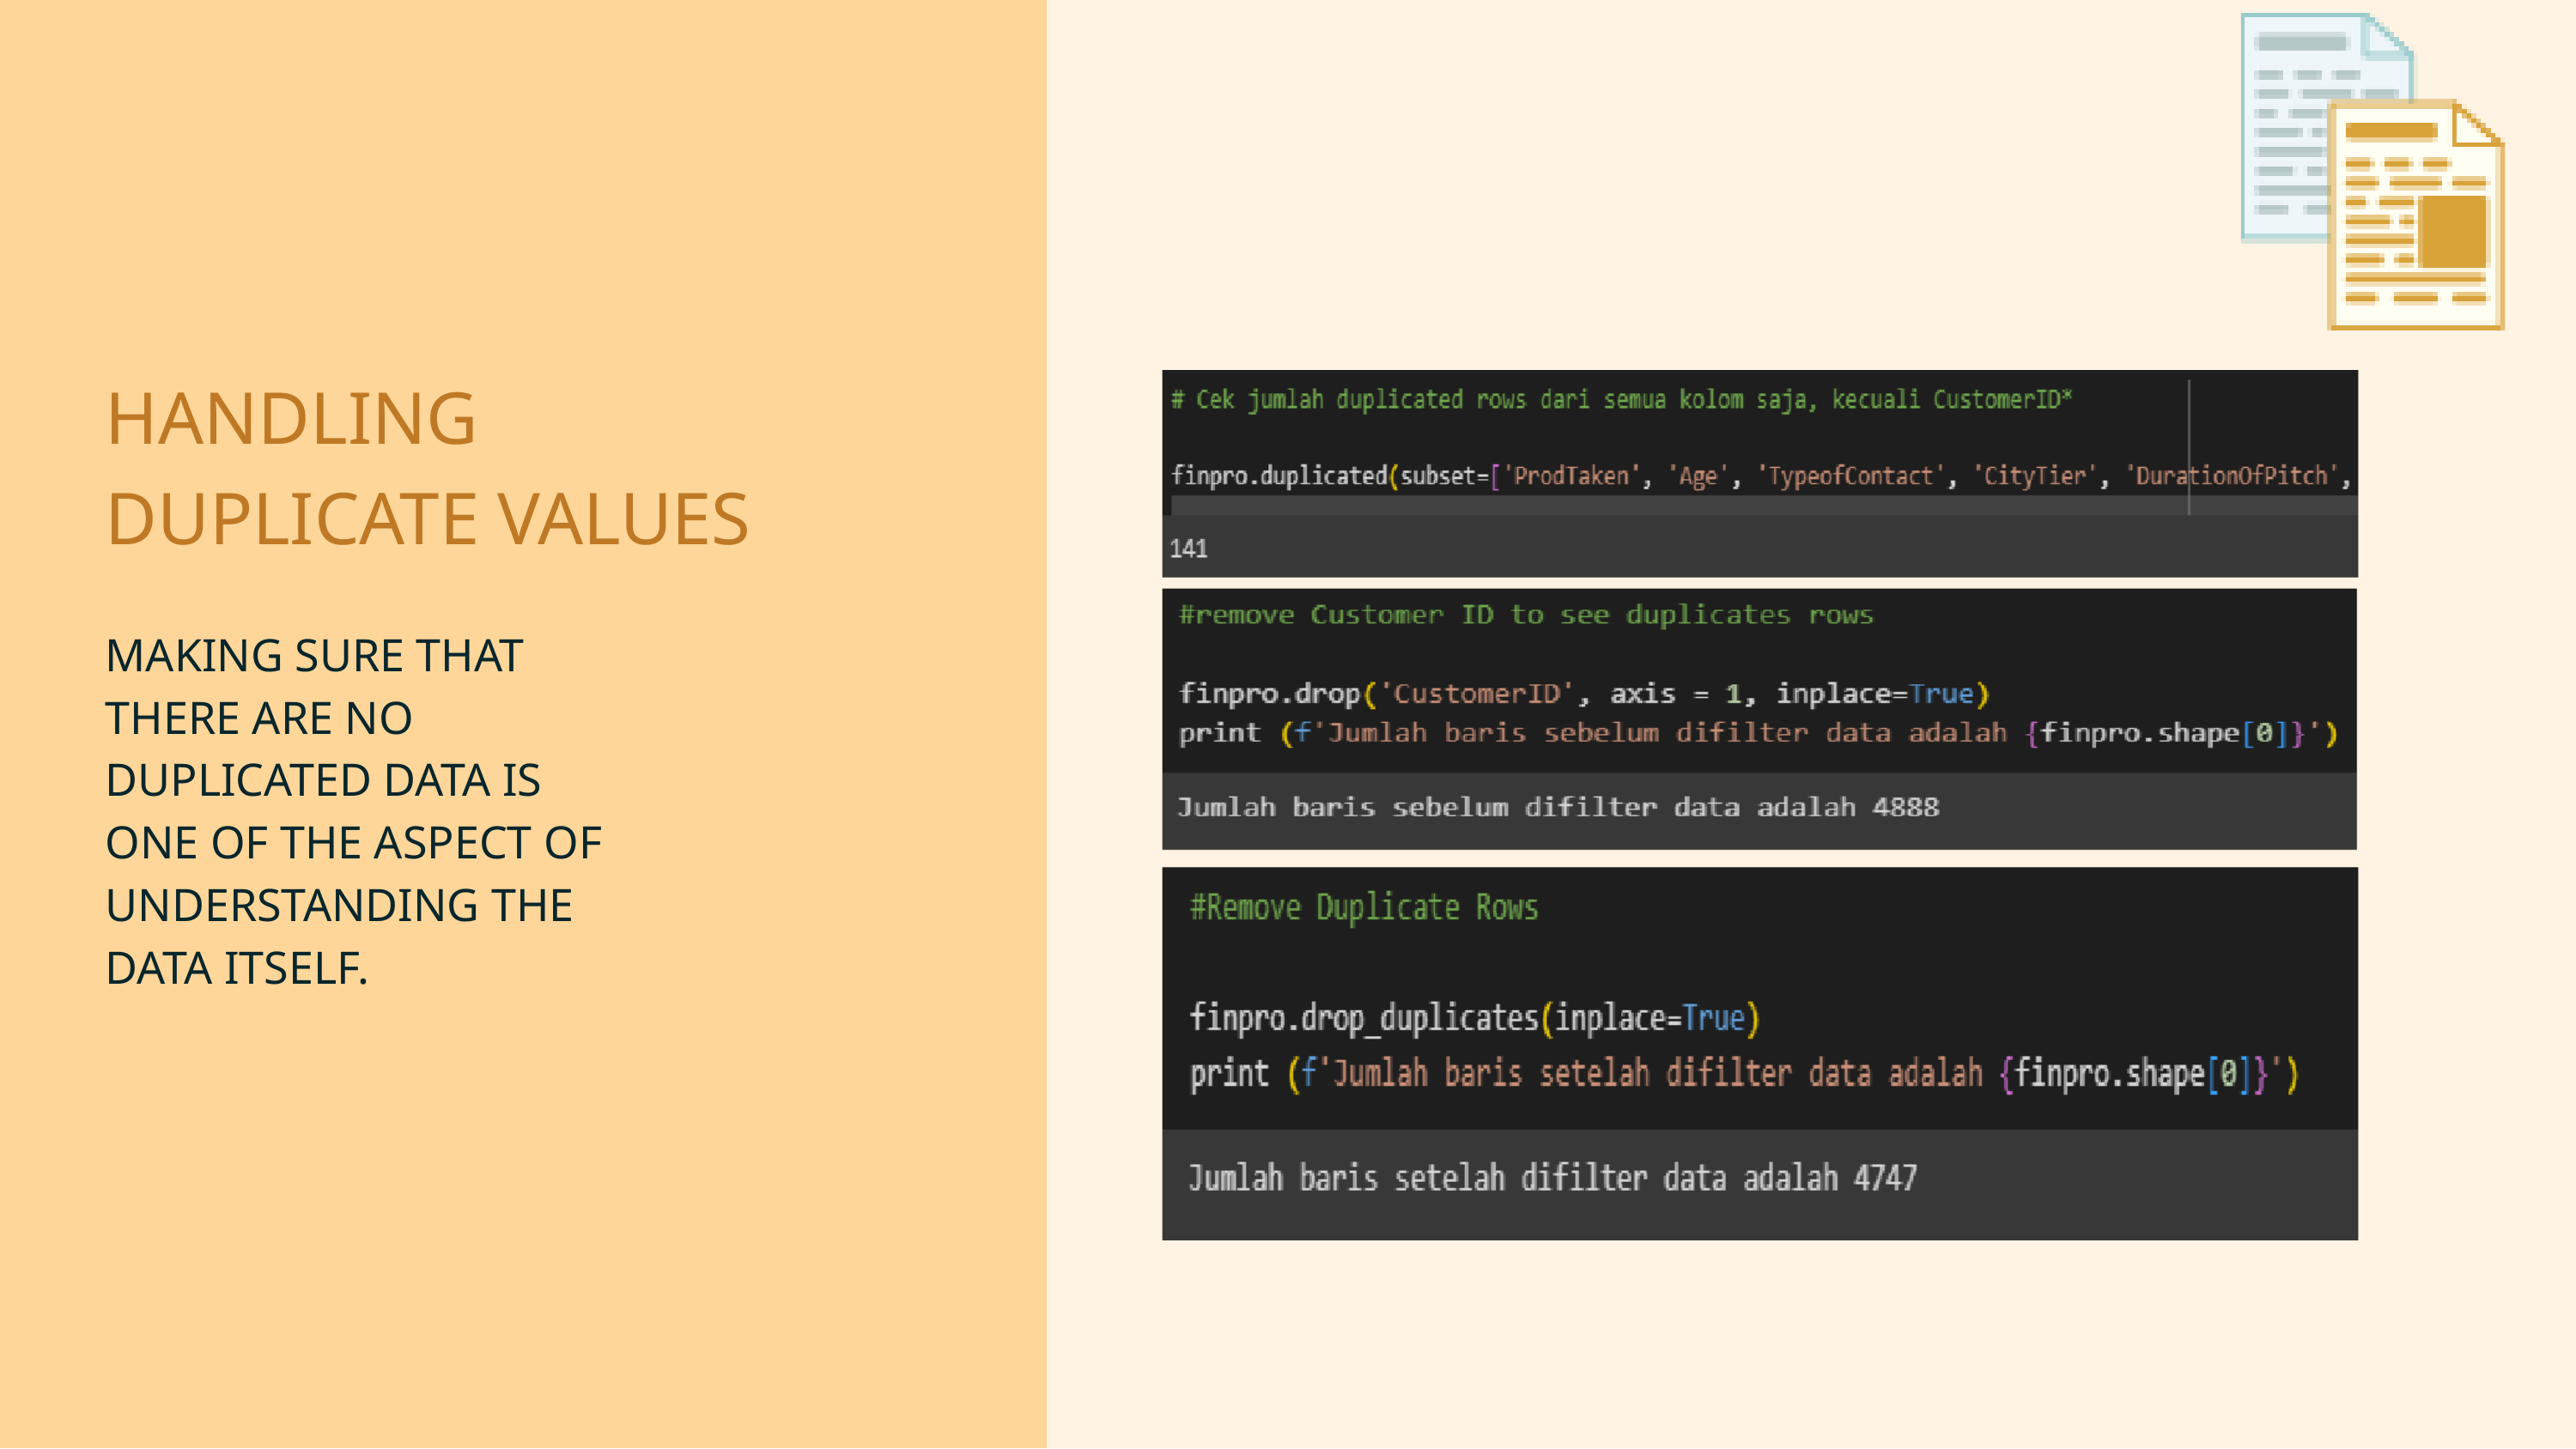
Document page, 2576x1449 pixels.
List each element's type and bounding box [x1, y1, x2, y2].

text_box [0, 0, 1048, 1449]
text_box [1048, 0, 2576, 1449]
